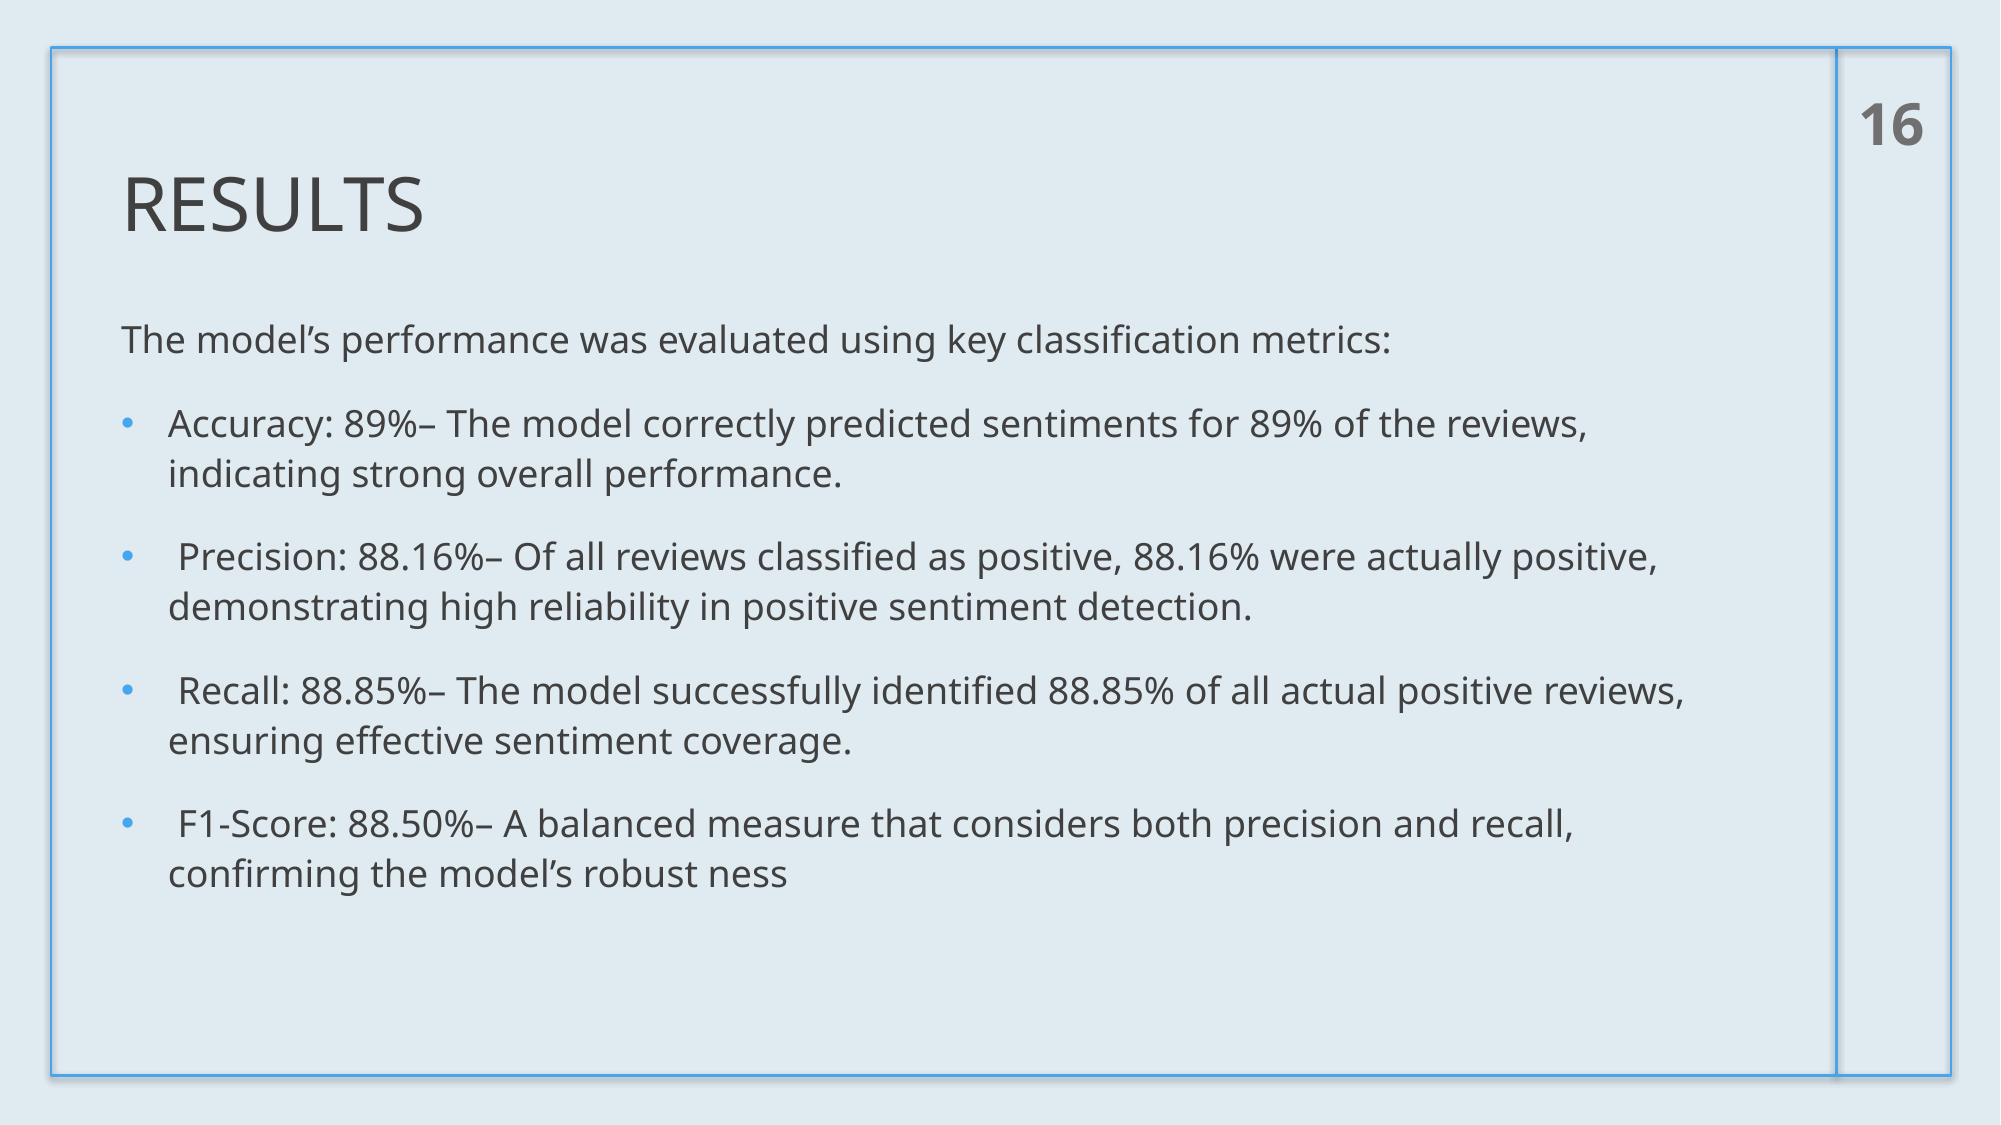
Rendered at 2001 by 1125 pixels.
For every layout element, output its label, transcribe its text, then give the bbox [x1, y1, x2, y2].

list The model’s performance was evaluated using key classification metrics: Accuracy: 89%– The model correctly predicted sentiments for 89% of the reviews, indicating strong overall performance. Precision: 88.16%– Of all reviews classified as positive, 88.16% were actually positive, demonstrating high reliability in positive sentiment detection. Recall: 88.85%– The model successfully identified 88.85% of all actual positive reviews, ensuring effective sentiment coverage. F1-Score: 88.50%– A balanced measure that considers both precision and recall, confirming the model’s robust ness [106, 304, 1784, 1014]
title RESULTS [106, 98, 1784, 304]
slide_number 16 [1822, 48, 1961, 175]
